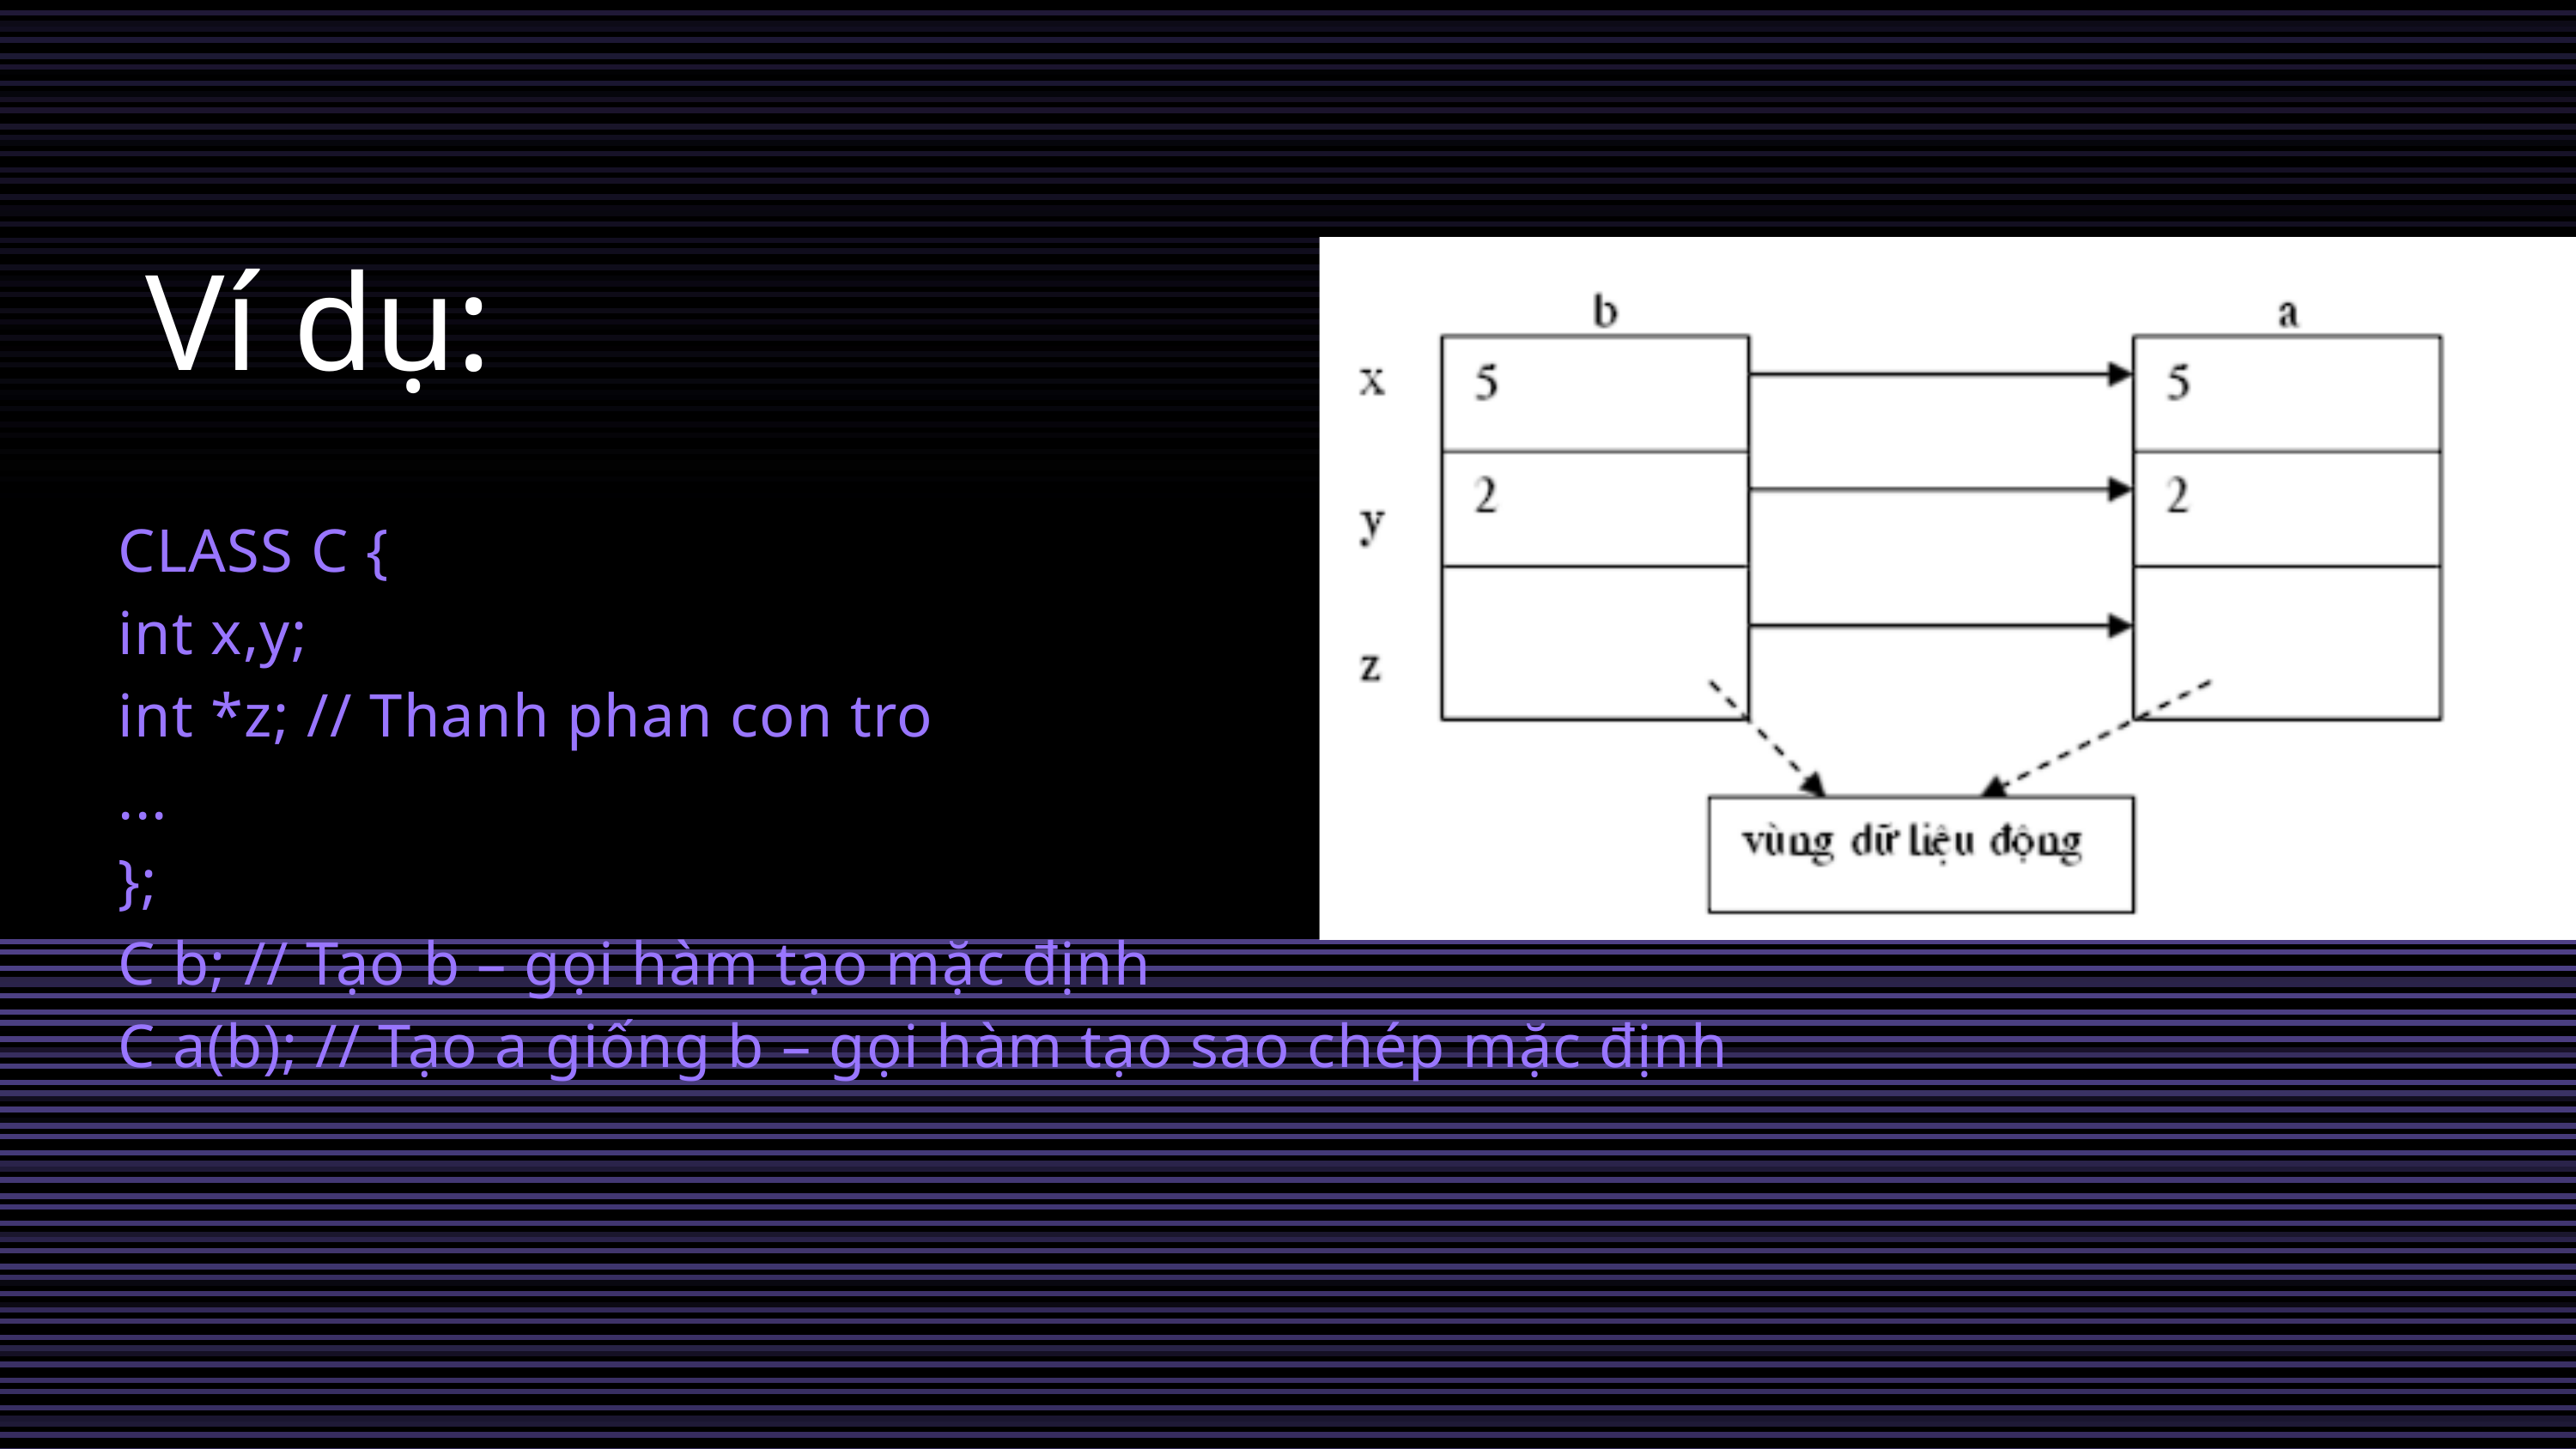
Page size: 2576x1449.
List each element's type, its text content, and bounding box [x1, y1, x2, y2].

text_box [0, 0, 2576, 509]
text_box [1319, 237, 2576, 940]
text_box Ví dụ: [0, 237, 1168, 397]
text_box CLASS C { int x,y; int *z; // Thanh phan con tro ... }; C b; // Tạo b – gọi hàm tạo mặc định C a(b); // Tạo a giống b – gọi hàm tạo sao chép mặc định [118, 500, 1816, 1080]
text_box [0, 939, 2576, 1449]
